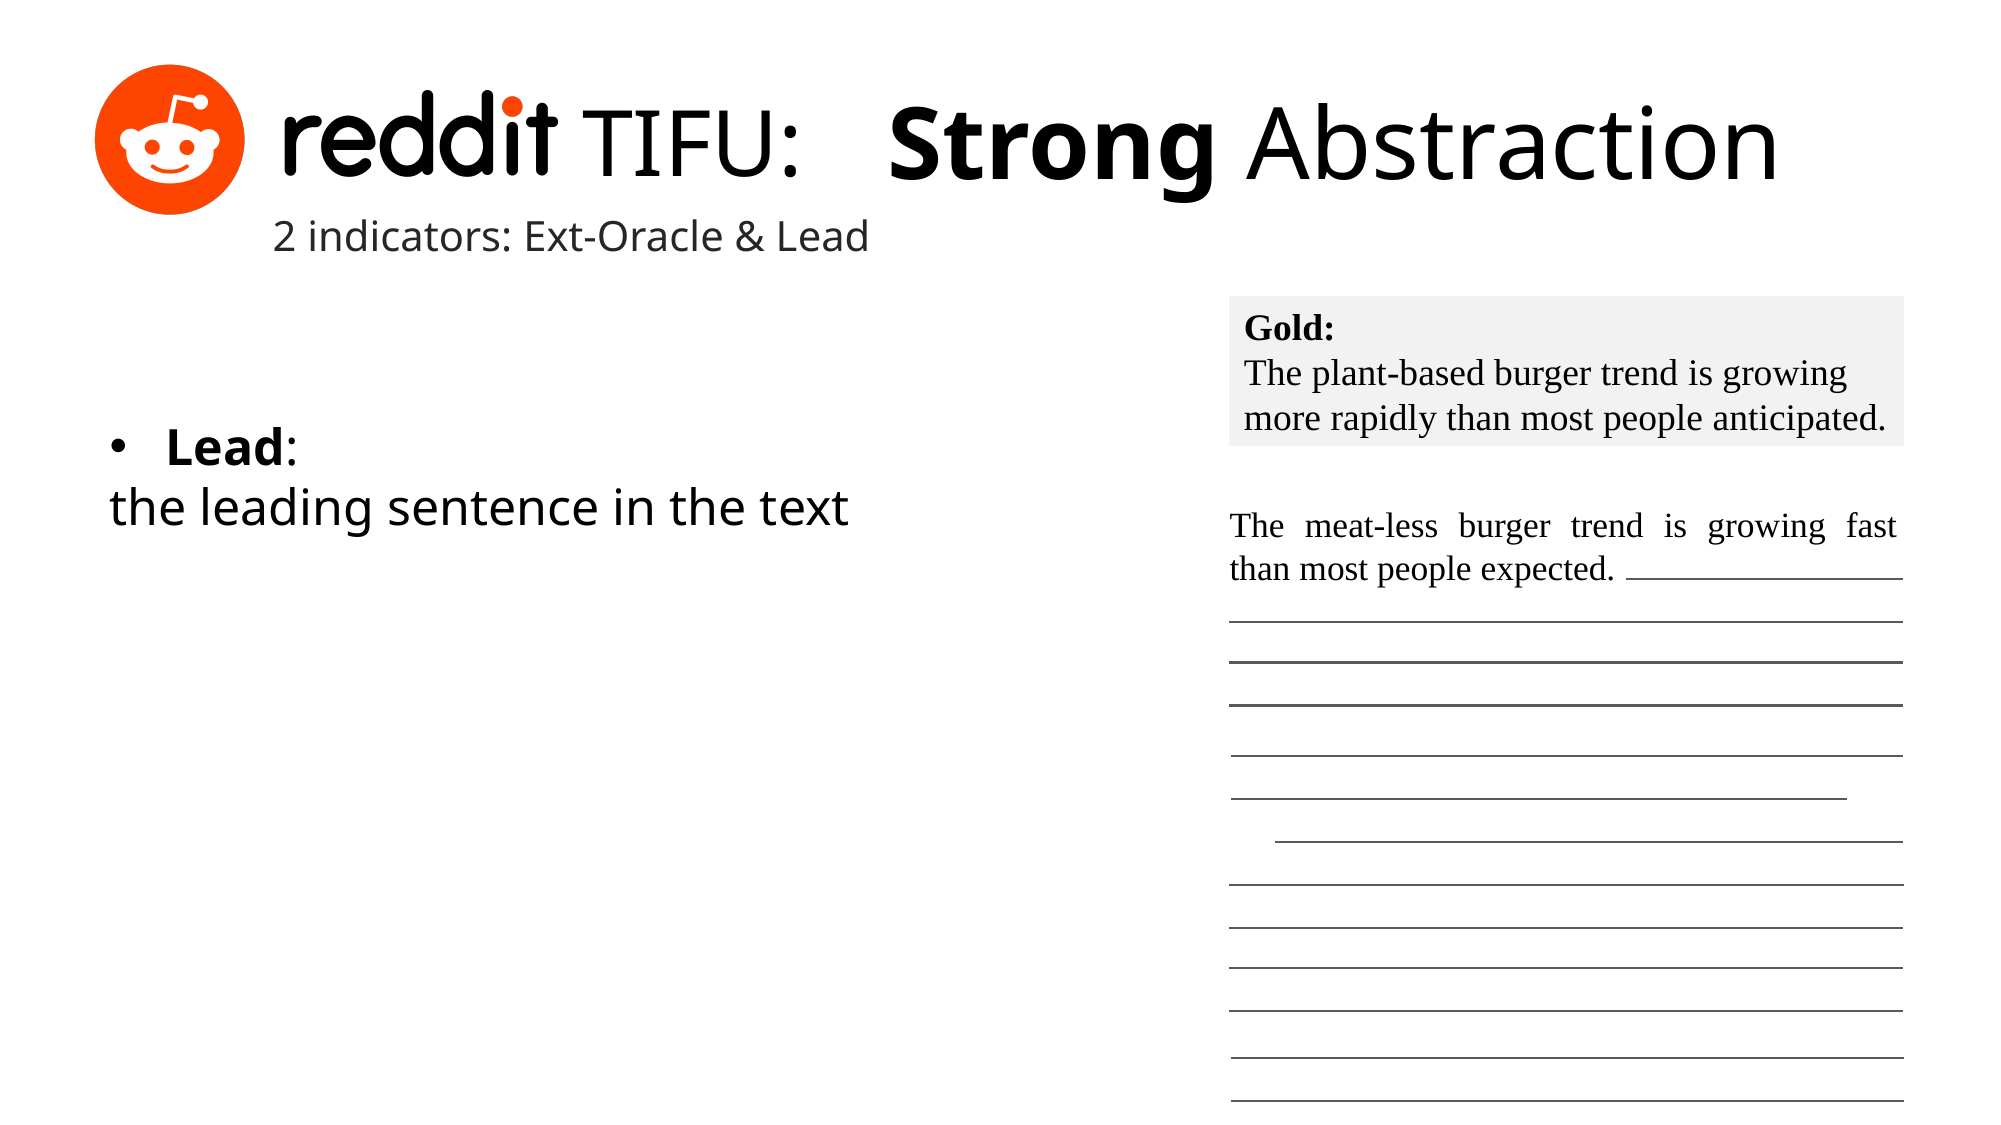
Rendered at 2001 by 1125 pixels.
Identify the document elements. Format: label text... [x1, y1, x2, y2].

text_box 2 indicators: Ext-Oracle & Lead [258, 202, 964, 268]
text_box TIFU: [567, 77, 872, 202]
text_box Gold: The plant-based burger trend is growing more rapidly than most people anticipated. [1229, 296, 1905, 446]
text_box The meat-less burger trend is growing fast than most people expected. [1214, 495, 1913, 595]
text_box Lead: the leading sentence in the text [94, 407, 961, 543]
picture [94, 64, 559, 215]
text_box Strong Abstraction [872, 72, 1863, 208]
